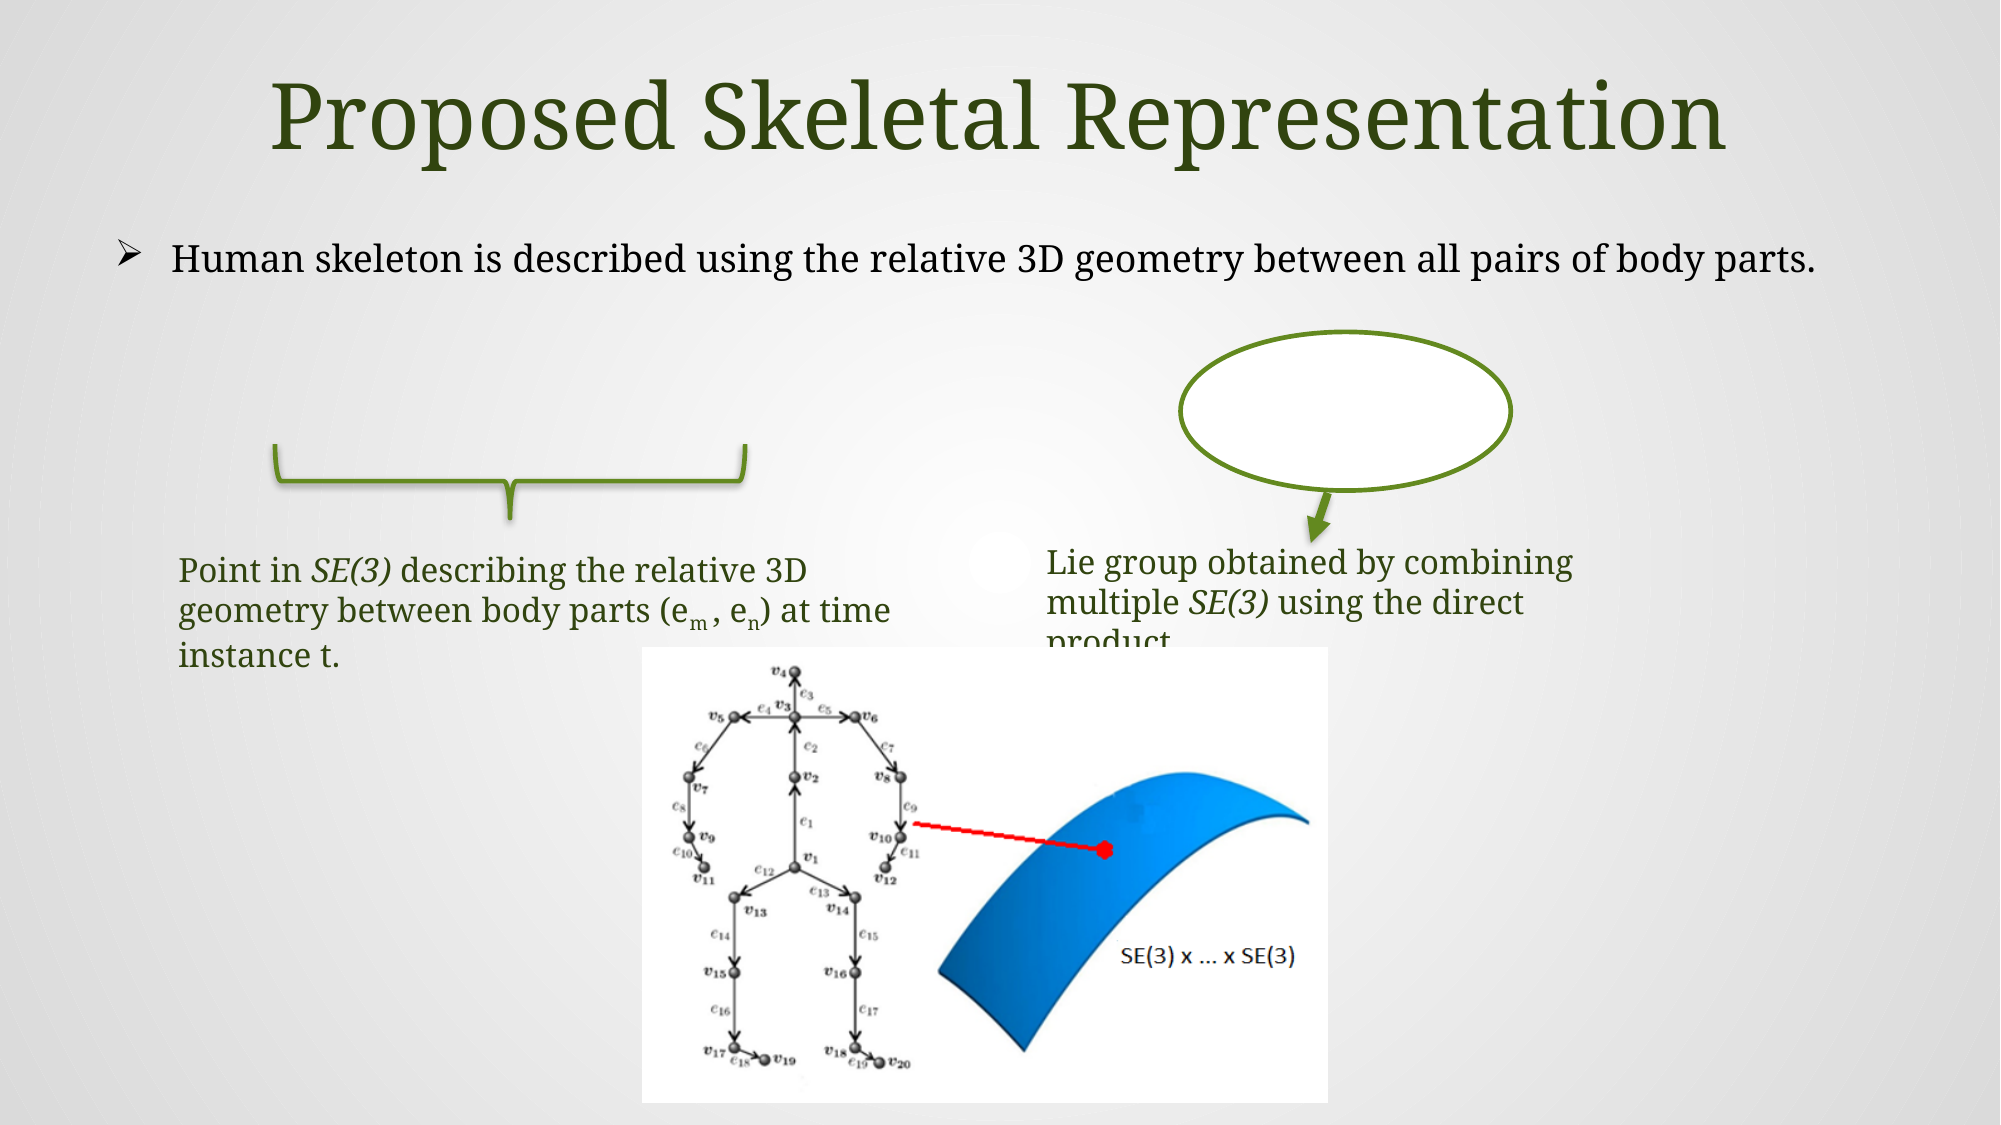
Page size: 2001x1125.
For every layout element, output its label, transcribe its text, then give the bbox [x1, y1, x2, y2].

text_box [272, 444, 748, 521]
title Proposed Skeletal Representation [99, 39, 1900, 157]
picture [642, 646, 1328, 1103]
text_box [1310, 492, 1328, 544]
list Human skeleton is described using the relative 3D geometry between all pairs of body parts. [99, 175, 1900, 1024]
text_box Point in SE(3) describing the relative 3D geometry between body parts (em , en) at time instance t. [163, 541, 939, 682]
